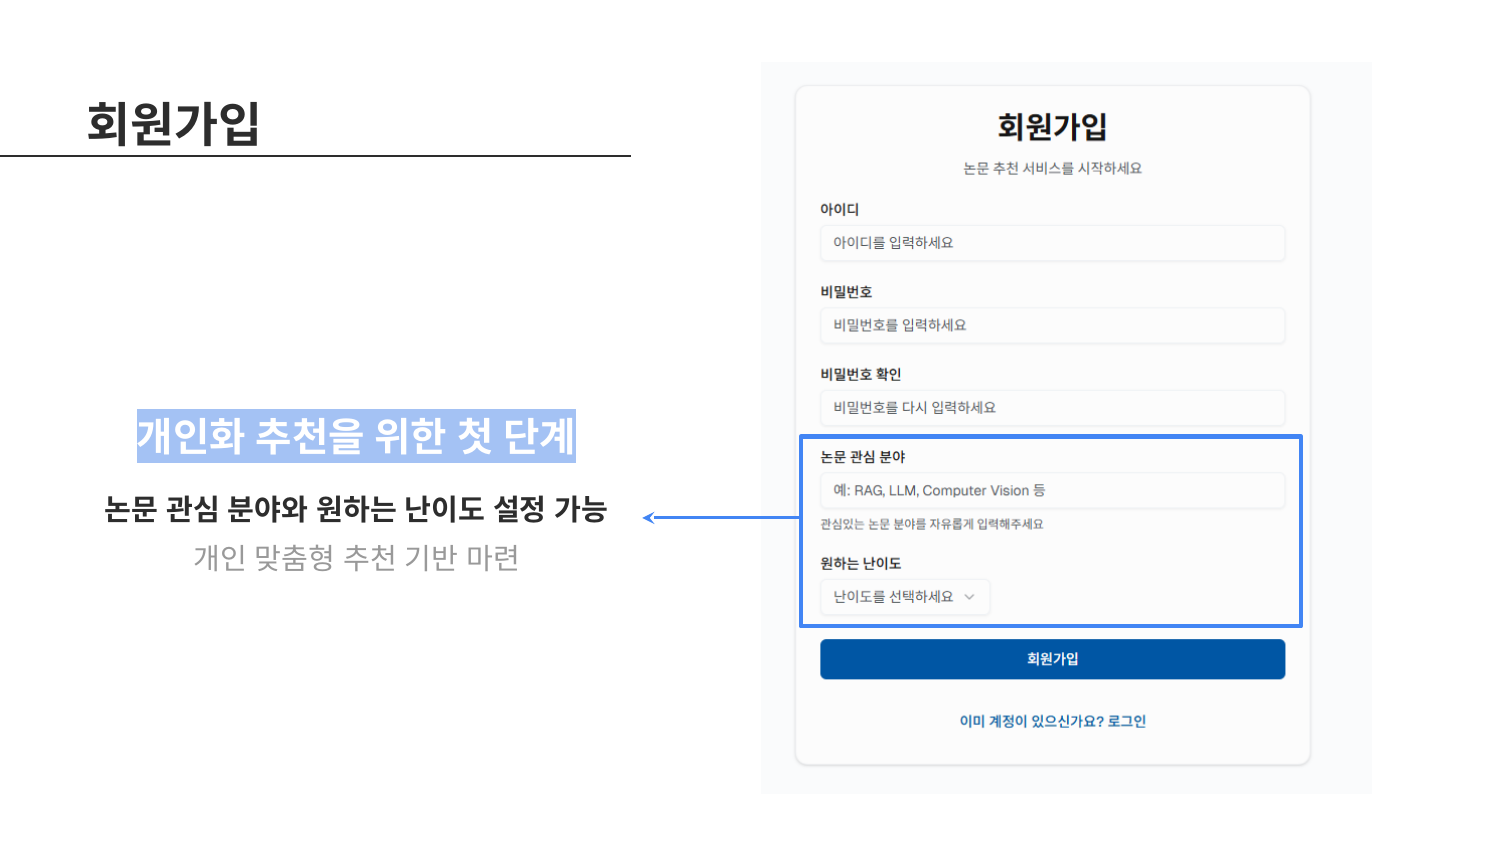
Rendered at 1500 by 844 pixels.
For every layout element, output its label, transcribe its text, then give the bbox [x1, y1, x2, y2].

picture [761, 62, 1372, 794]
text_box 논문 관심 분야와 원하는 난이도 설정 가능 개인 맞춤형 추천 기반 마련 [55, 477, 659, 624]
text_box 개인화 추천을 위한 첫 단계 [136, 397, 591, 460]
text_box 회원가입 [85, 71, 756, 153]
